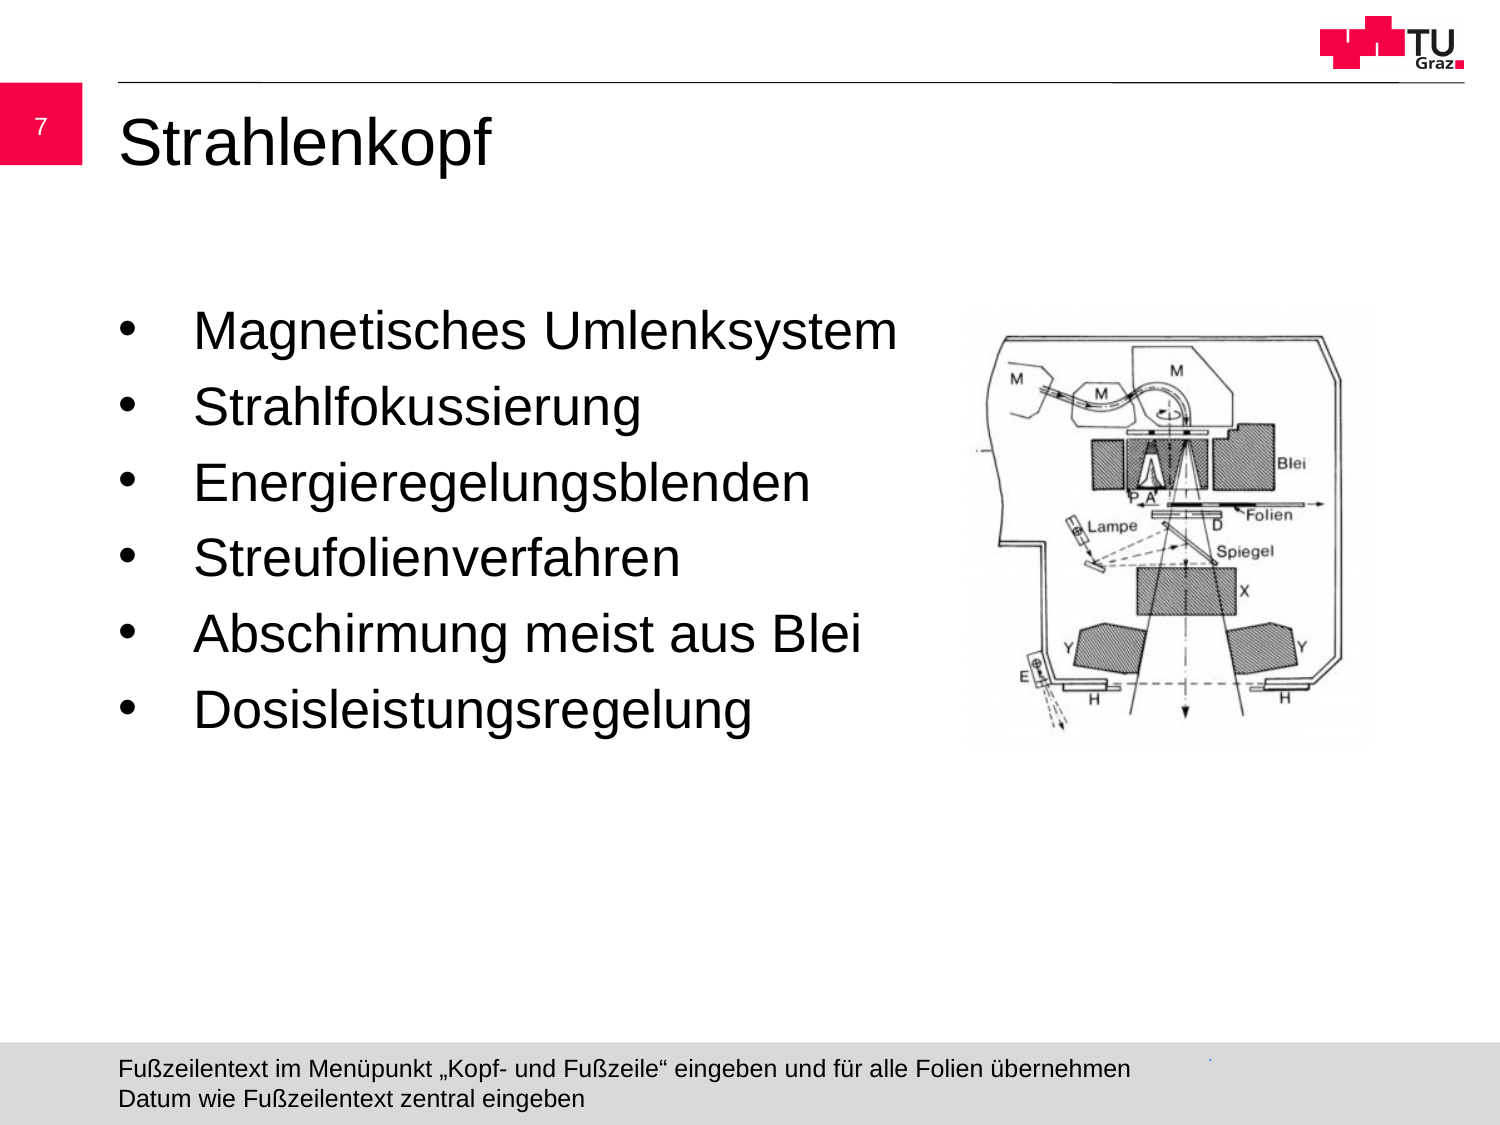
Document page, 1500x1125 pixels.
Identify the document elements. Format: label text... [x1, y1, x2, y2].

title Strahlenkopf [118, 98, 1465, 287]
footer Fußzeilentext im Menüpunkt „Kopf- und Fußzeile“ eingeben und für alle Folien übernehmen [118, 1052, 1463, 1096]
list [910, 286, 1425, 762]
picture [1320, 16, 1464, 69]
slide_number Datum wie Fußzeilentext zentral eingeben [118, 1096, 730, 1118]
list Magnetisches Umlenksystem Strahlfokussierung Energieregelungsblenden Streufolienverfahren Abschirmung meist aus Blei Dosisleistungsregelung [118, 295, 911, 1038]
